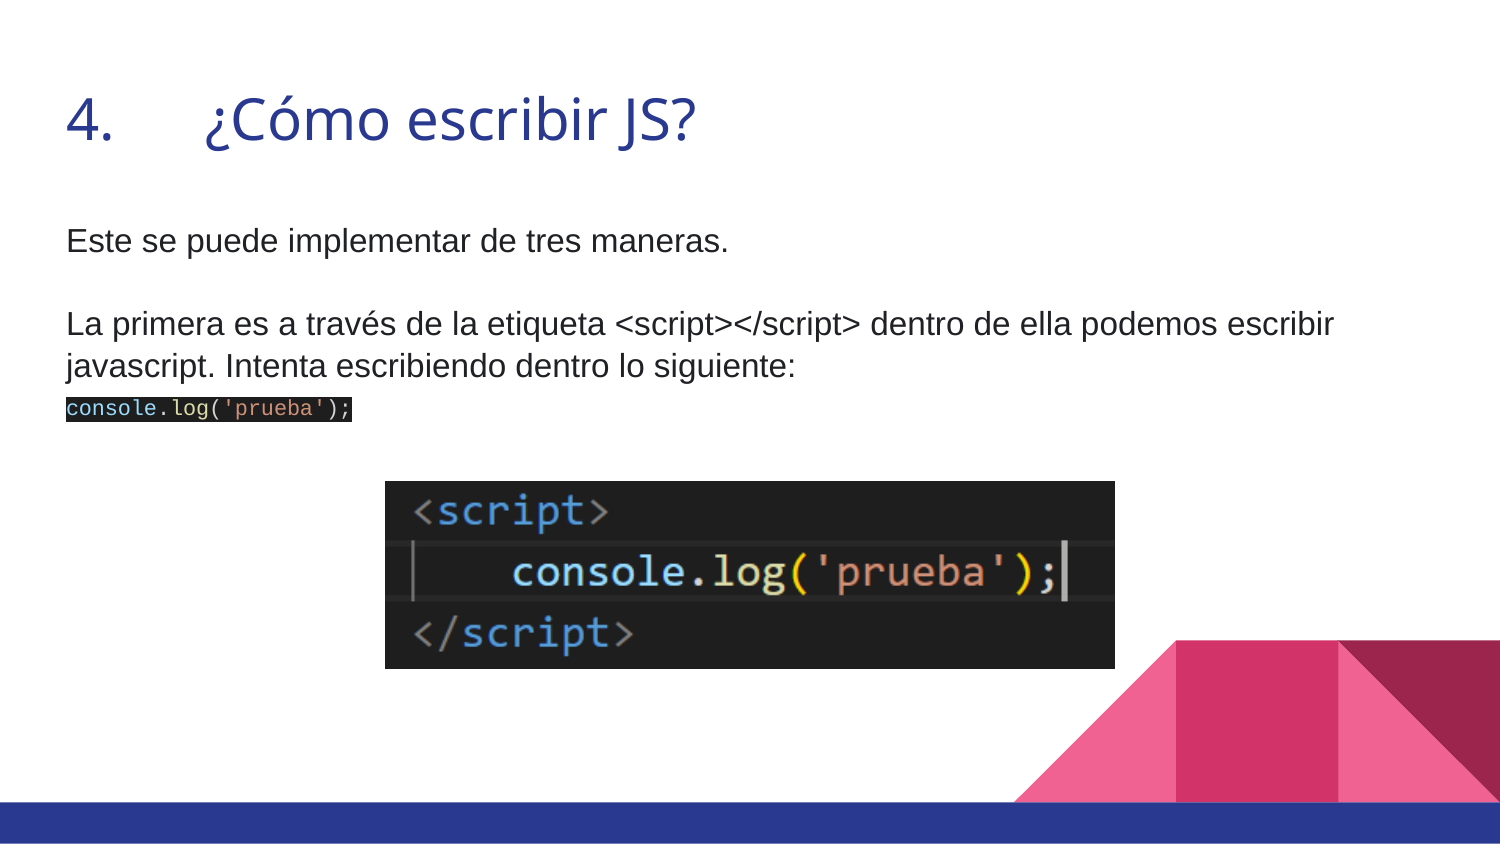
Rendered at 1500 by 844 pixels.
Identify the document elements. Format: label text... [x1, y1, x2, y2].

title 4. ¿Cómo escribir JS? [51, 67, 1449, 167]
list Este se puede implementar de tres maneras. La primera es a través de la etiqueta <script></script> dentro de ella podemos escribir javascript. Intenta escribiendo dentro lo siguiente: console.log('prueba'); [51, 201, 1449, 782]
picture [385, 480, 1115, 669]
